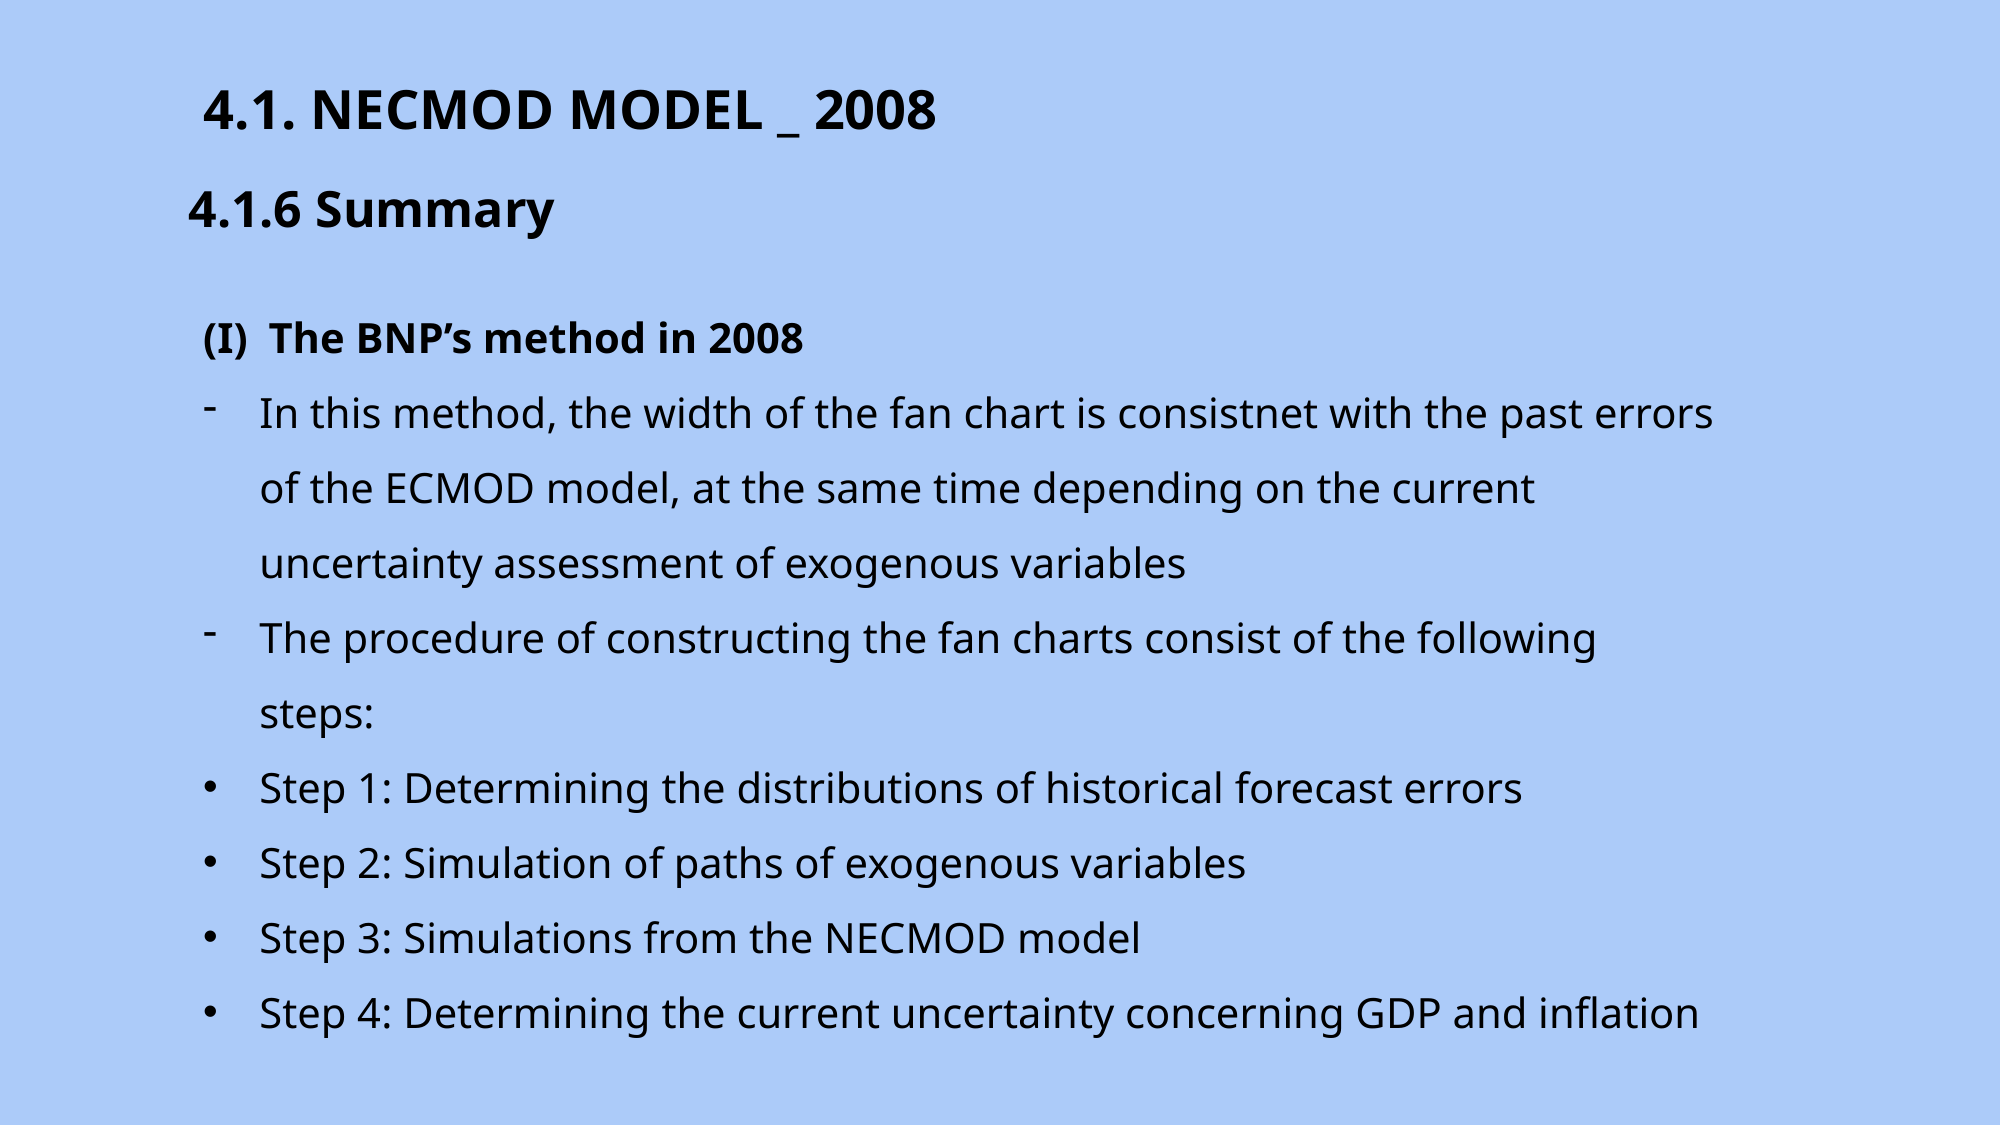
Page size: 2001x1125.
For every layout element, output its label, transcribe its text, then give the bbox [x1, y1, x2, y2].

text_box The BNP’s method in 2008 In this method, the width of the fan chart is consistnet with the past errors of the ECMOD model, at the same time depending on the current uncertainty assessment of exogenous variables The procedure of constructing the fan charts consist of the following steps: Step 1: Determining the distributions of historical forecast errors Step 2: Simulation of paths of exogenous variables Step 3: Simulations from the NECMOD model Step 4: Determining the current uncertainty concerning GDP and inflation [188, 279, 1733, 1125]
text_box 4.1. NECMOD MODEL _ 2008 [189, 67, 954, 148]
text_box 4.1.6 Summary [173, 170, 571, 306]
